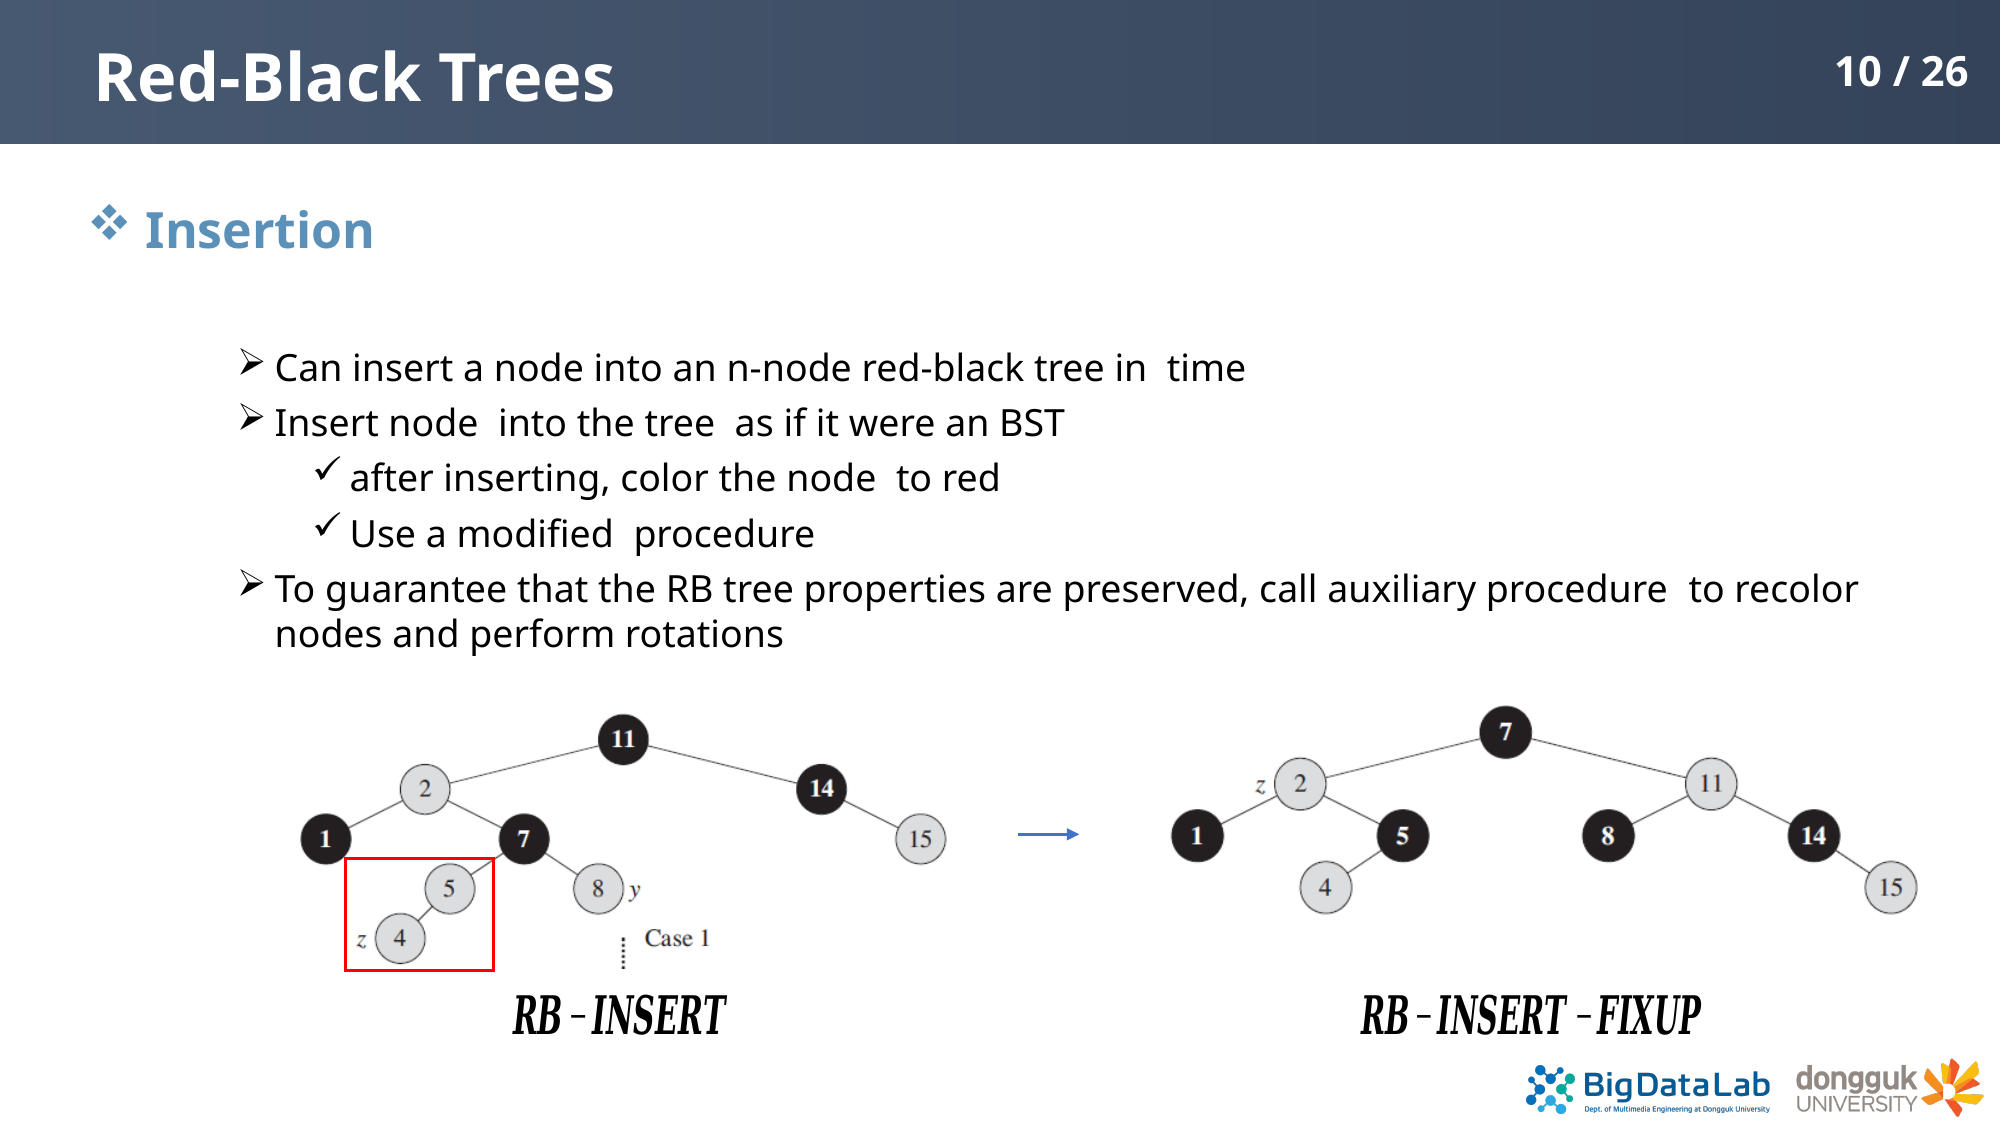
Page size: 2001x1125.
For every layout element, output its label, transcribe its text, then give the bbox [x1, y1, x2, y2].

picture [1526, 1065, 1770, 1114]
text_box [281, 699, 961, 971]
picture [1136, 699, 1928, 931]
slide_number 10 / 26 [1769, 21, 1984, 126]
title Red-Black Trees [78, 21, 1935, 128]
